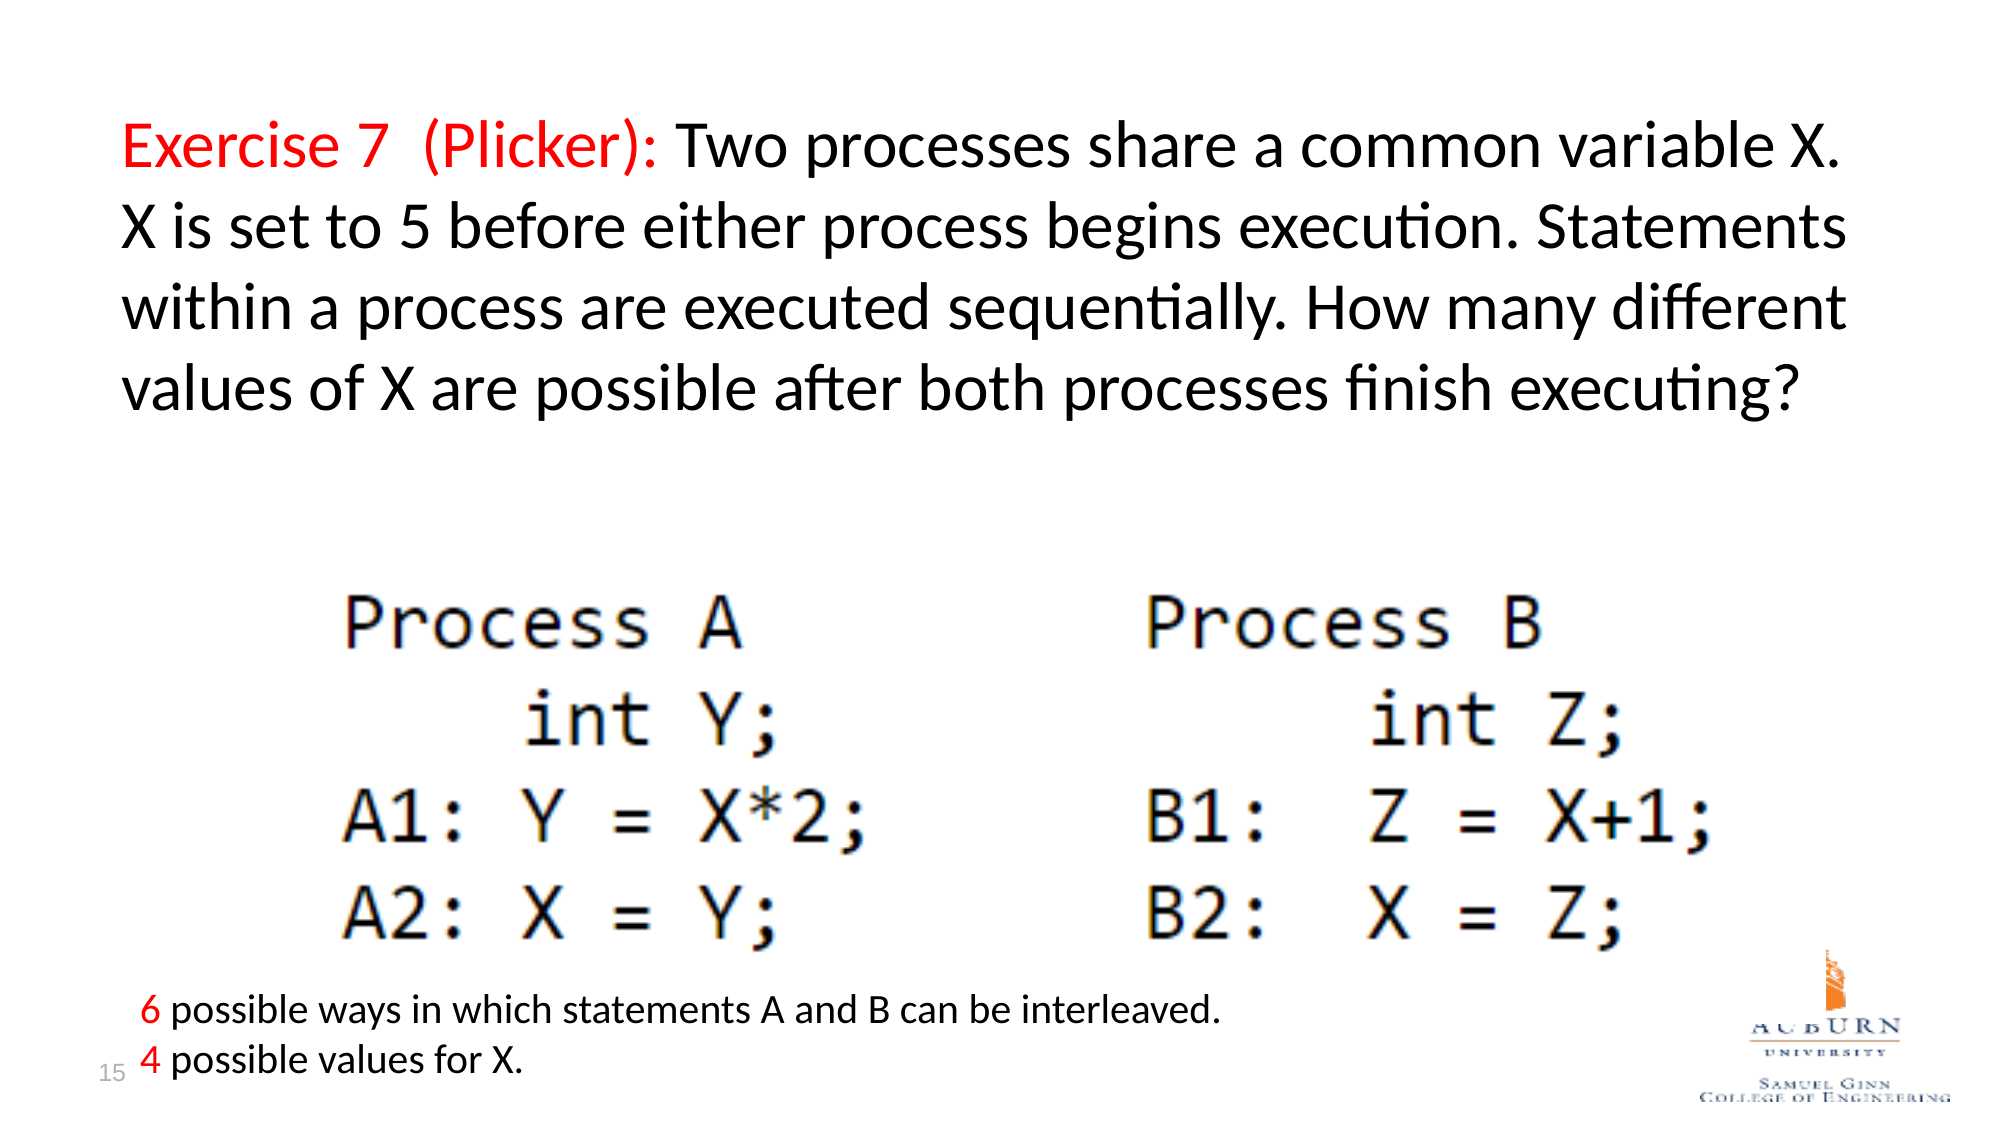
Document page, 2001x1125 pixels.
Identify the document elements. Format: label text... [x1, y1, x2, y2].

slide_number 15 [83, 1041, 550, 1102]
picture [312, 537, 1950, 1102]
title Exercise 7 (Plicker): Two processes share a common variable X. X is set to 5 before either process begins execution. Statements within a process are executed sequentially. How many different values of X are possible after both processes finish executing? [106, 70, 1894, 455]
text_box 6 possible ways in which statements A and B can be interleaved. 4 possible values for X. [125, 974, 1425, 1090]
